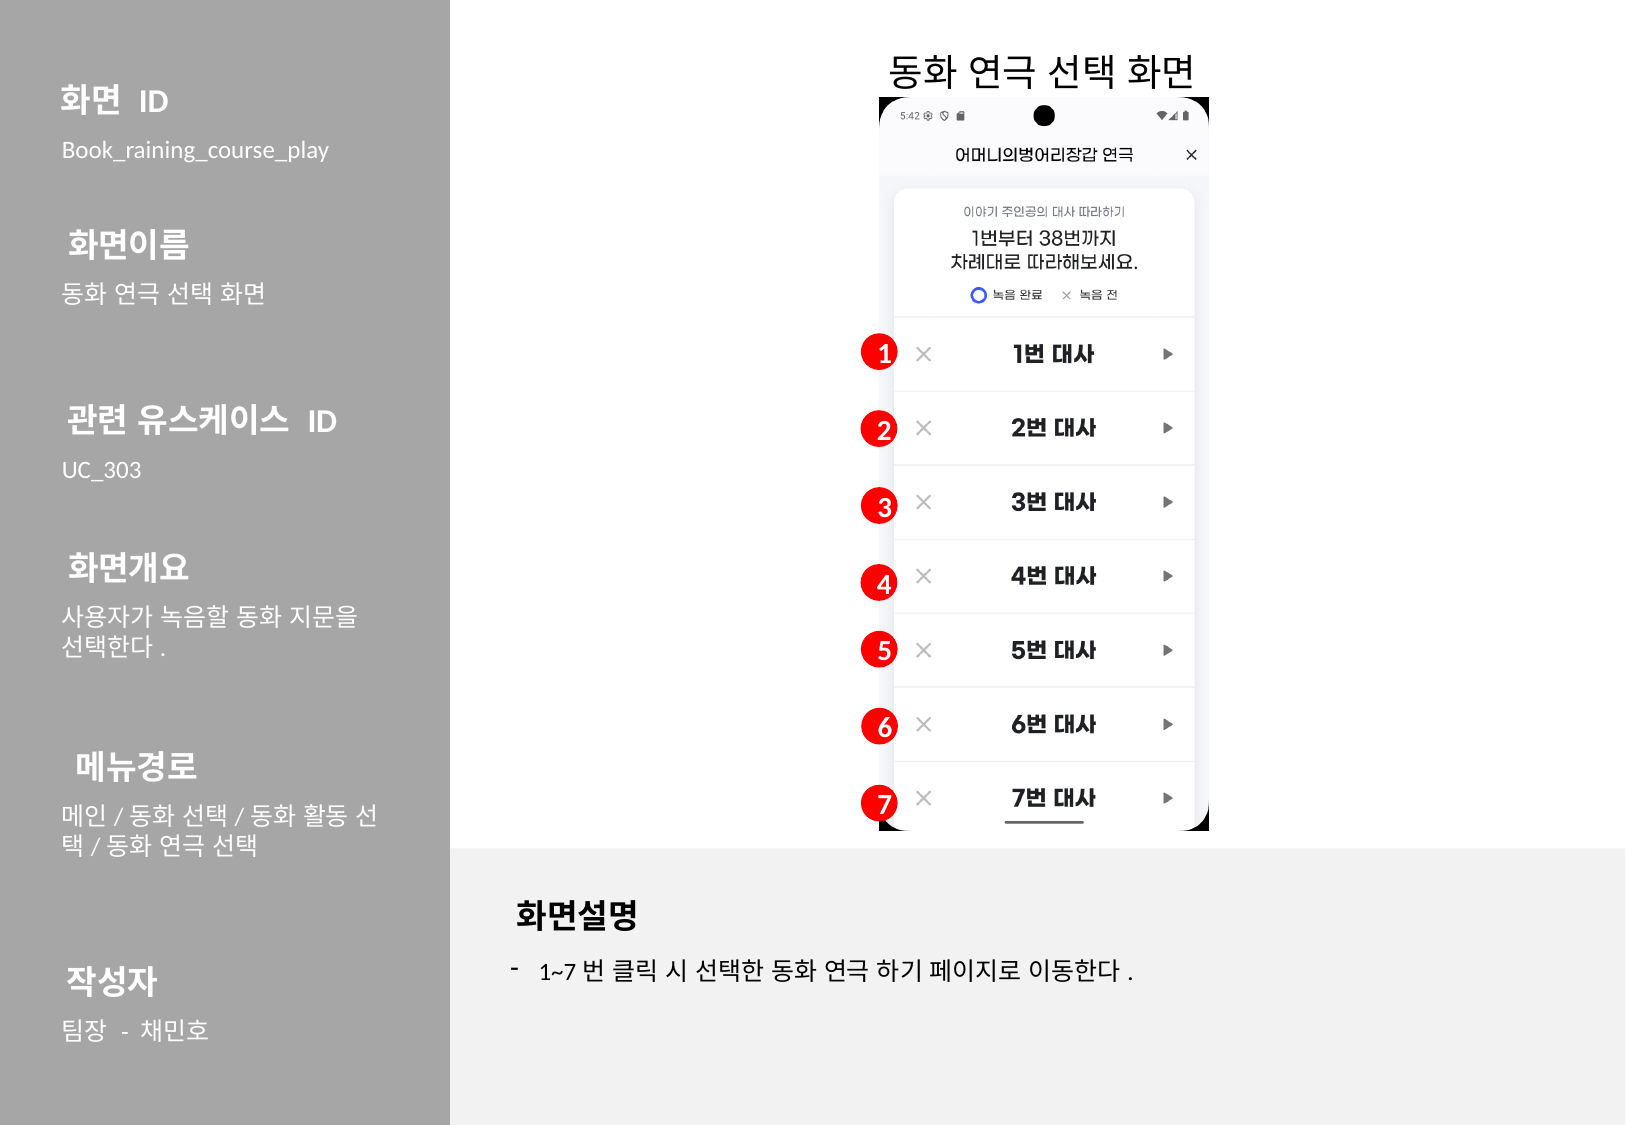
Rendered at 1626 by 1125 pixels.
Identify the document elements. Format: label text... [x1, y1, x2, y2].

text_box 화면설명 [501, 887, 654, 943]
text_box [46, 215, 404, 317]
text_box 3 [860, 487, 878, 524]
text_box [0, 0, 450, 1125]
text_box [46, 738, 437, 870]
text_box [46, 953, 404, 1055]
text_box 1~7번 클릭 시 선택한 동화 연극 하기 페이지로 이동한다. [495, 948, 1593, 994]
text_box 4 [860, 564, 878, 601]
text_box 6 [861, 707, 878, 745]
text_box 2 [860, 410, 878, 447]
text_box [46, 70, 404, 172]
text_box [46, 539, 404, 671]
picture [878, 96, 1210, 832]
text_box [46, 390, 404, 492]
text_box 7 [860, 784, 878, 822]
text_box 5 [860, 630, 878, 668]
text_box 동화 연극 선택 화면 [873, 41, 1212, 101]
text_box [450, 848, 1625, 1125]
text_box 1 [860, 333, 878, 370]
